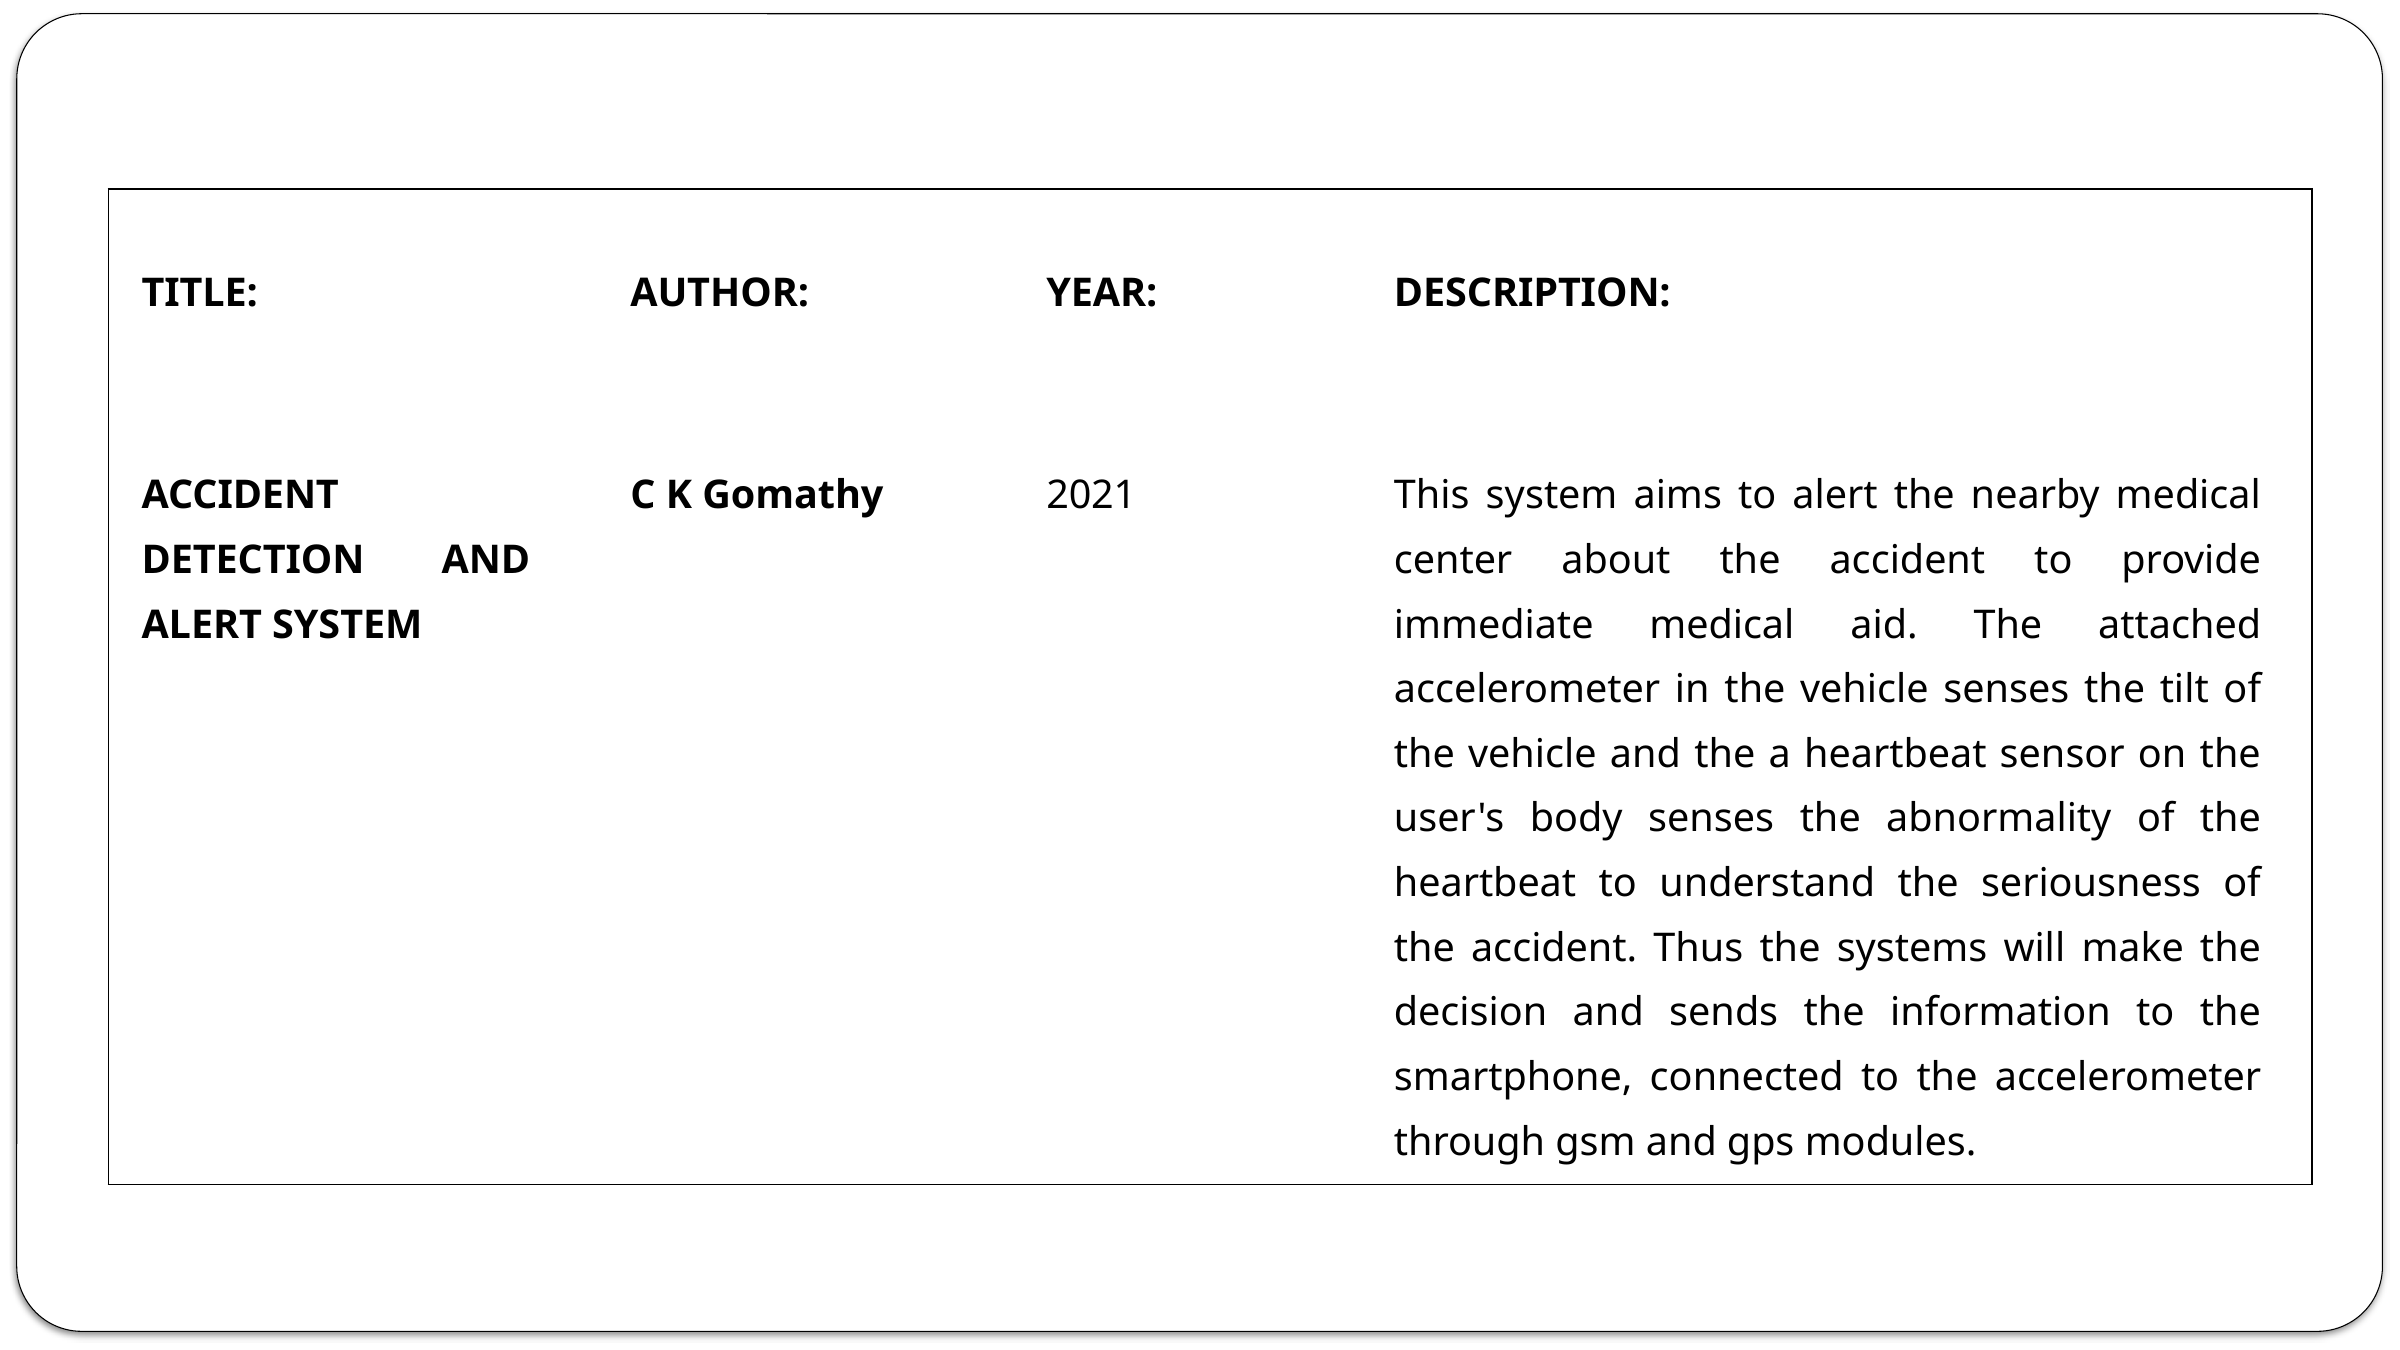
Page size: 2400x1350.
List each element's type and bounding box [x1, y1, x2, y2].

table_header [109, 190, 2311, 1184]
